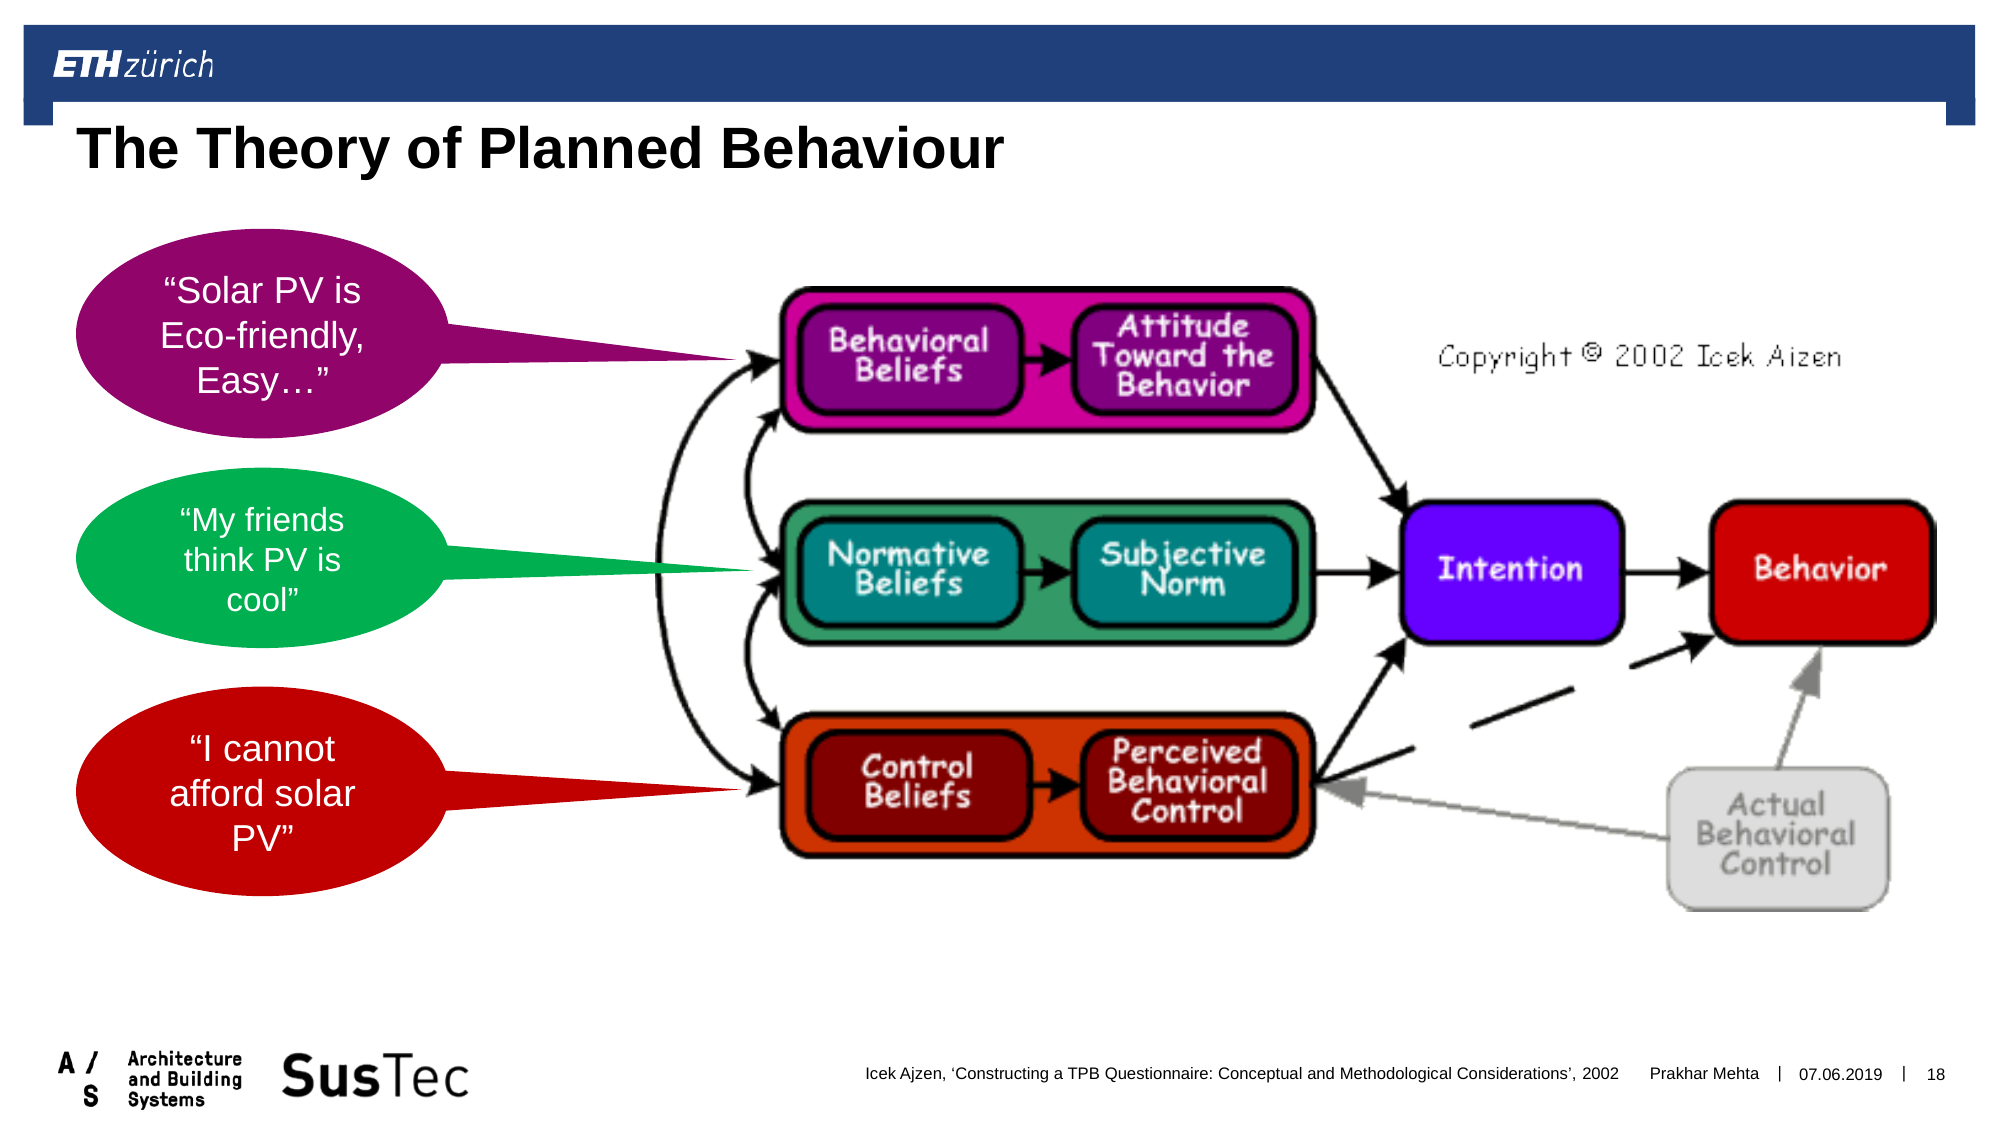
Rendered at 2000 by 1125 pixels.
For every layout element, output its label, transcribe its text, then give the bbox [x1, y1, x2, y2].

picture [47, 1029, 262, 1118]
slide_number 18 [1906, 1034, 1966, 1112]
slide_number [1790, 1034, 1892, 1112]
title The Theory of Planned Behaviour [53, 101, 1946, 262]
picture [654, 286, 1937, 912]
text_box “I cannot afford solar PV” [73, 684, 649, 899]
footer Prakhar Mehta [999, 1034, 1760, 1111]
text_box “My friends think PV is cool” [73, 465, 649, 651]
picture [270, 1024, 483, 1125]
text_box Icek Ajzen, ‘Constructing a TPB Questionnaire: Conceptual and Methodological Considerations’, 2002 [850, 1055, 1651, 1091]
text_box “Solar PV is Eco-friendly, Easy…” [73, 226, 649, 441]
